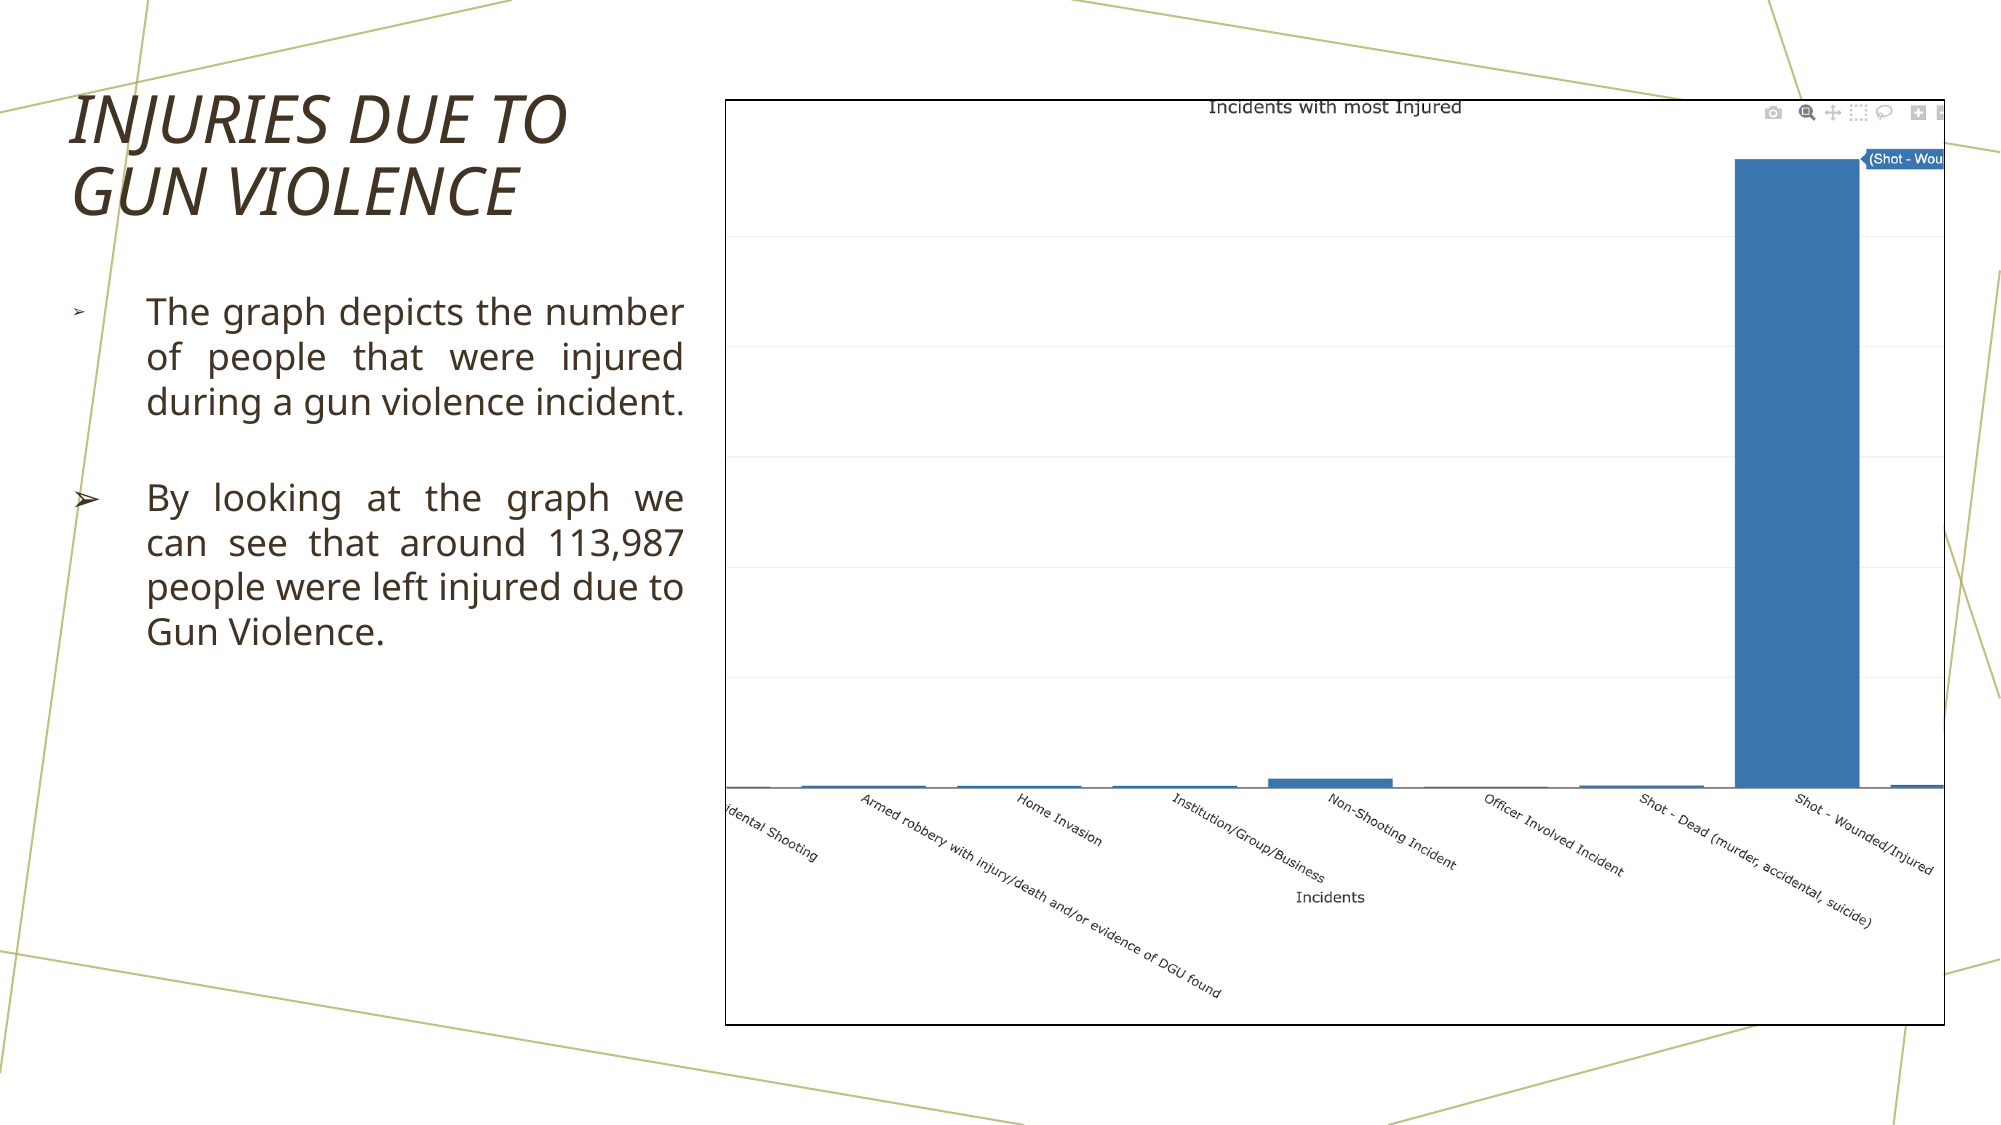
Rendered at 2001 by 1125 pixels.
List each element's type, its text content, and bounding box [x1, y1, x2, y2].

list The graph depicts the number of people that were injured during a gun violence incident. By looking at the graph we can see that around 113,987 people were left injured due to Gun Violence. [55, 280, 701, 729]
picture [726, 100, 1944, 1025]
title INJURIES DUE TO GUN VIOLENCE [55, 64, 701, 238]
